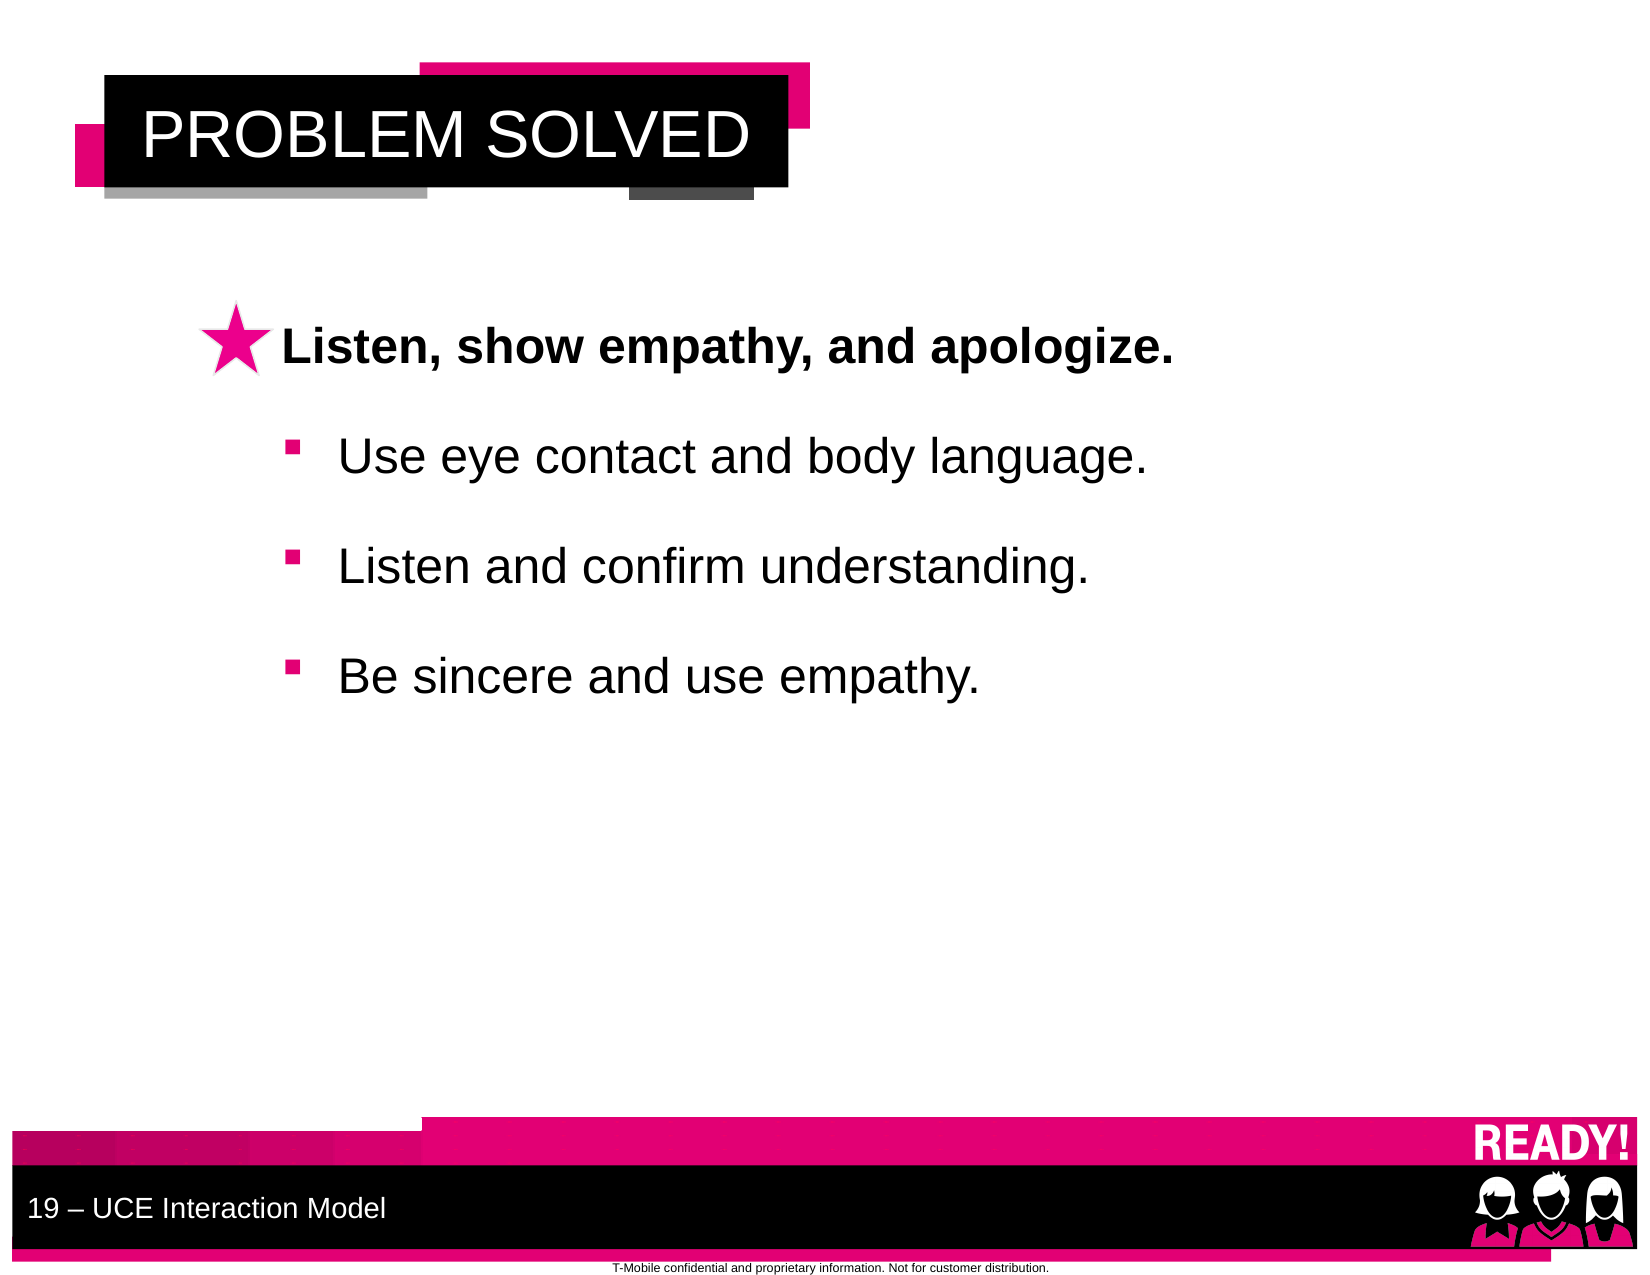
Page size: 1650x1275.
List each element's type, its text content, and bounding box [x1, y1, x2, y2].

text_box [74, 62, 811, 201]
text_box [198, 299, 275, 377]
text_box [12, 1104, 1646, 1275]
text_box Listen, show empathy, and apologize. Use eye contact and body language. Listen and confirm understanding. Be sincere and use empathy. [183, 306, 1468, 712]
